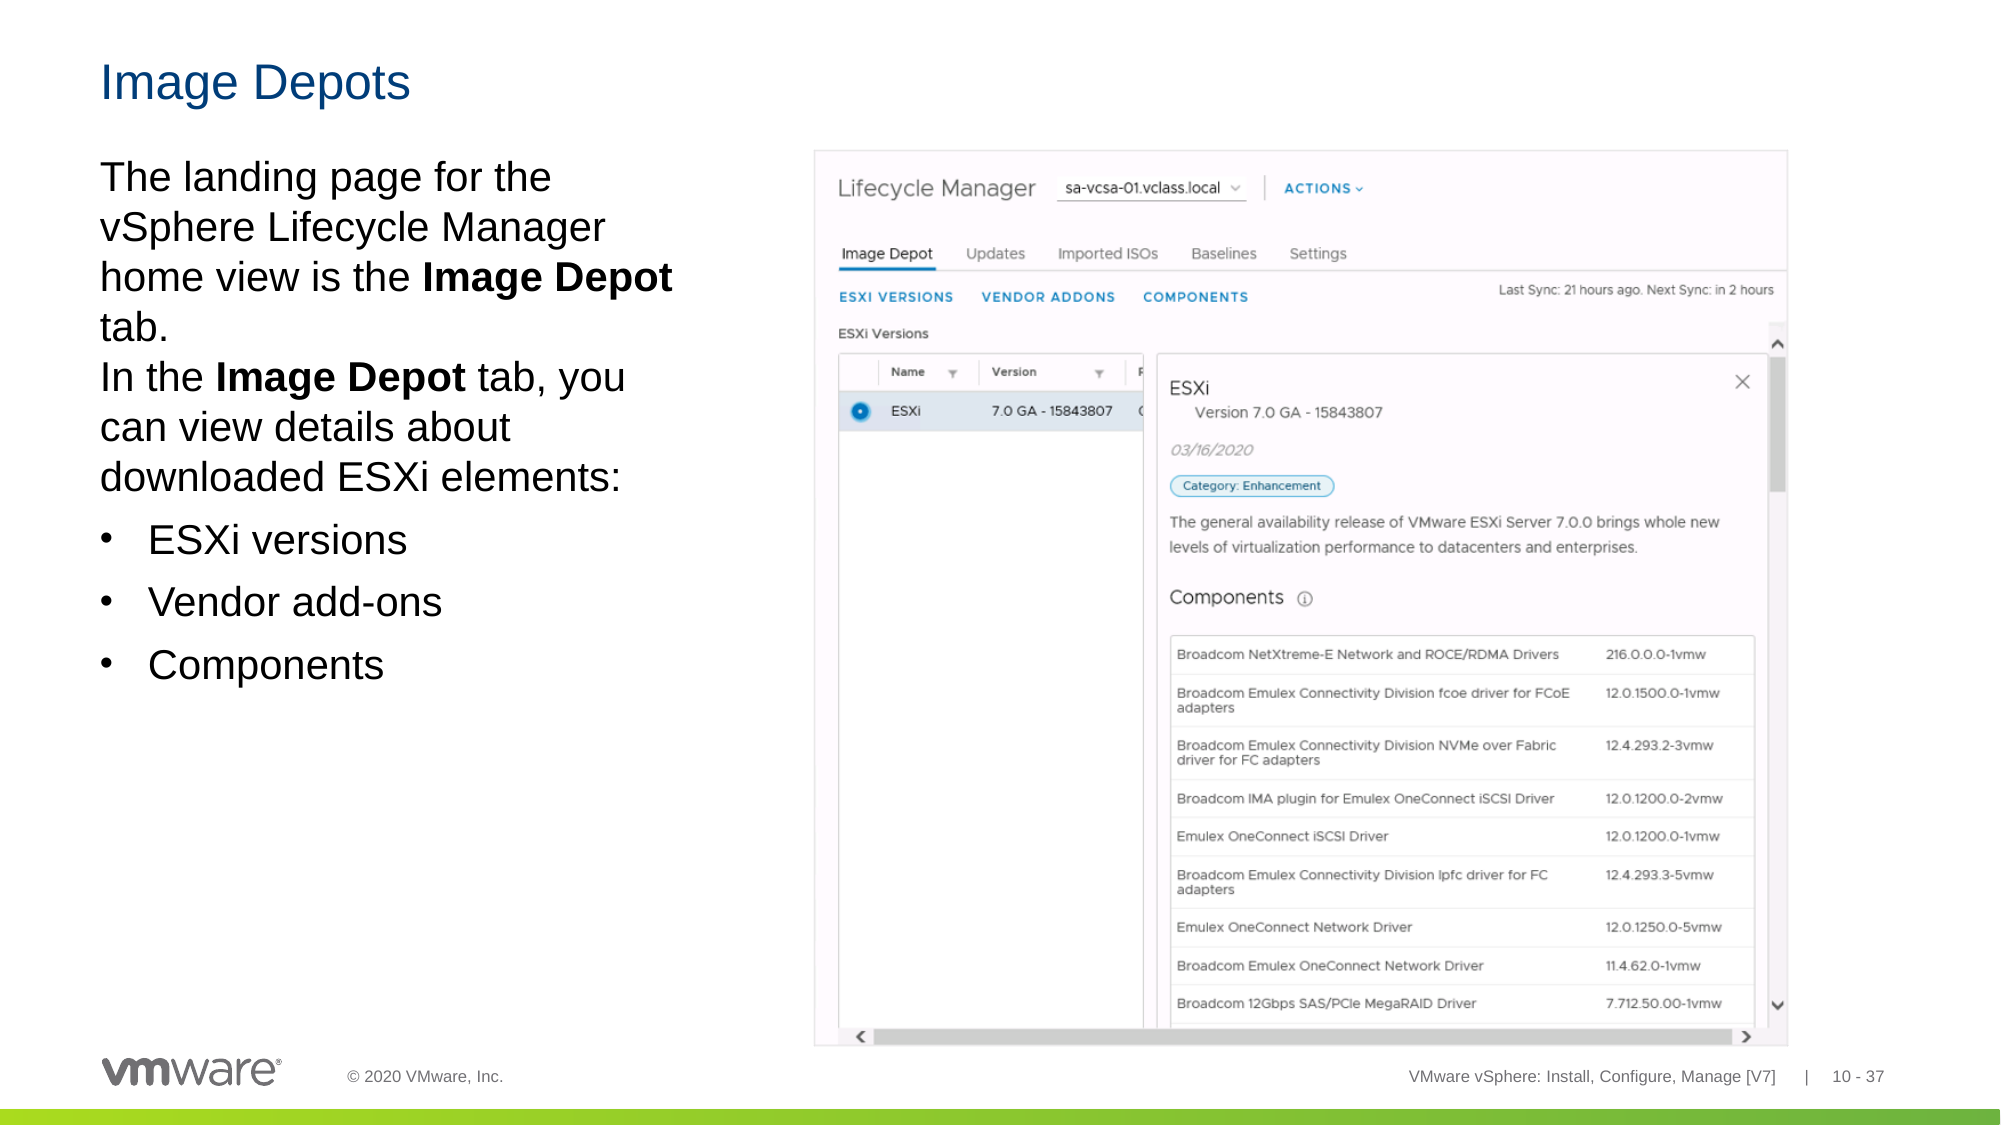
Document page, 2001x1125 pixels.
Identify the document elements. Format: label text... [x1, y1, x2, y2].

title Image Depots [99, 54, 1900, 113]
footer VMware vSphere: Install, Configure, Manage [V7] | 10 - 37 [545, 1060, 1900, 1110]
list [813, 149, 1789, 1048]
list The landing page for the vSphere Lifecycle Manager home view is the Image Depot tab. In the Image Depot tab, you can view details about downloaded ESXi elements: ESXi versions Vendor add-ons Components [99, 149, 697, 1047]
